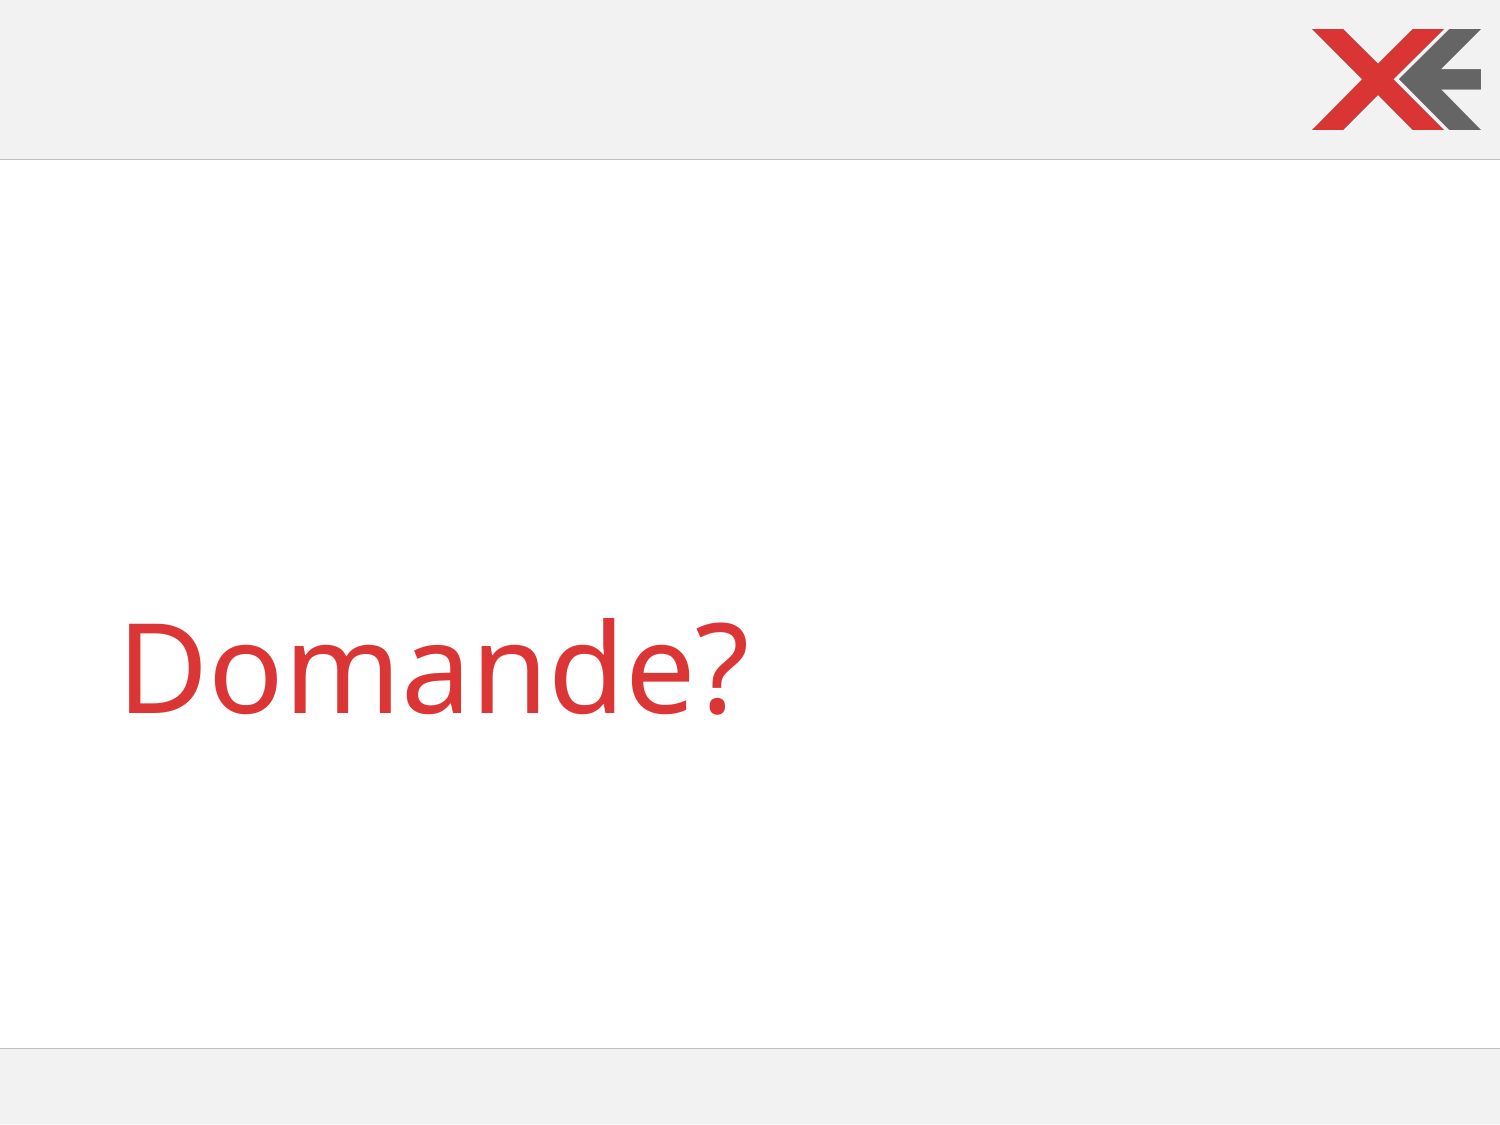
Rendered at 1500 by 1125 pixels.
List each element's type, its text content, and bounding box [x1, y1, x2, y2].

title Domande? [102, 280, 1397, 749]
picture [1312, 29, 1481, 130]
